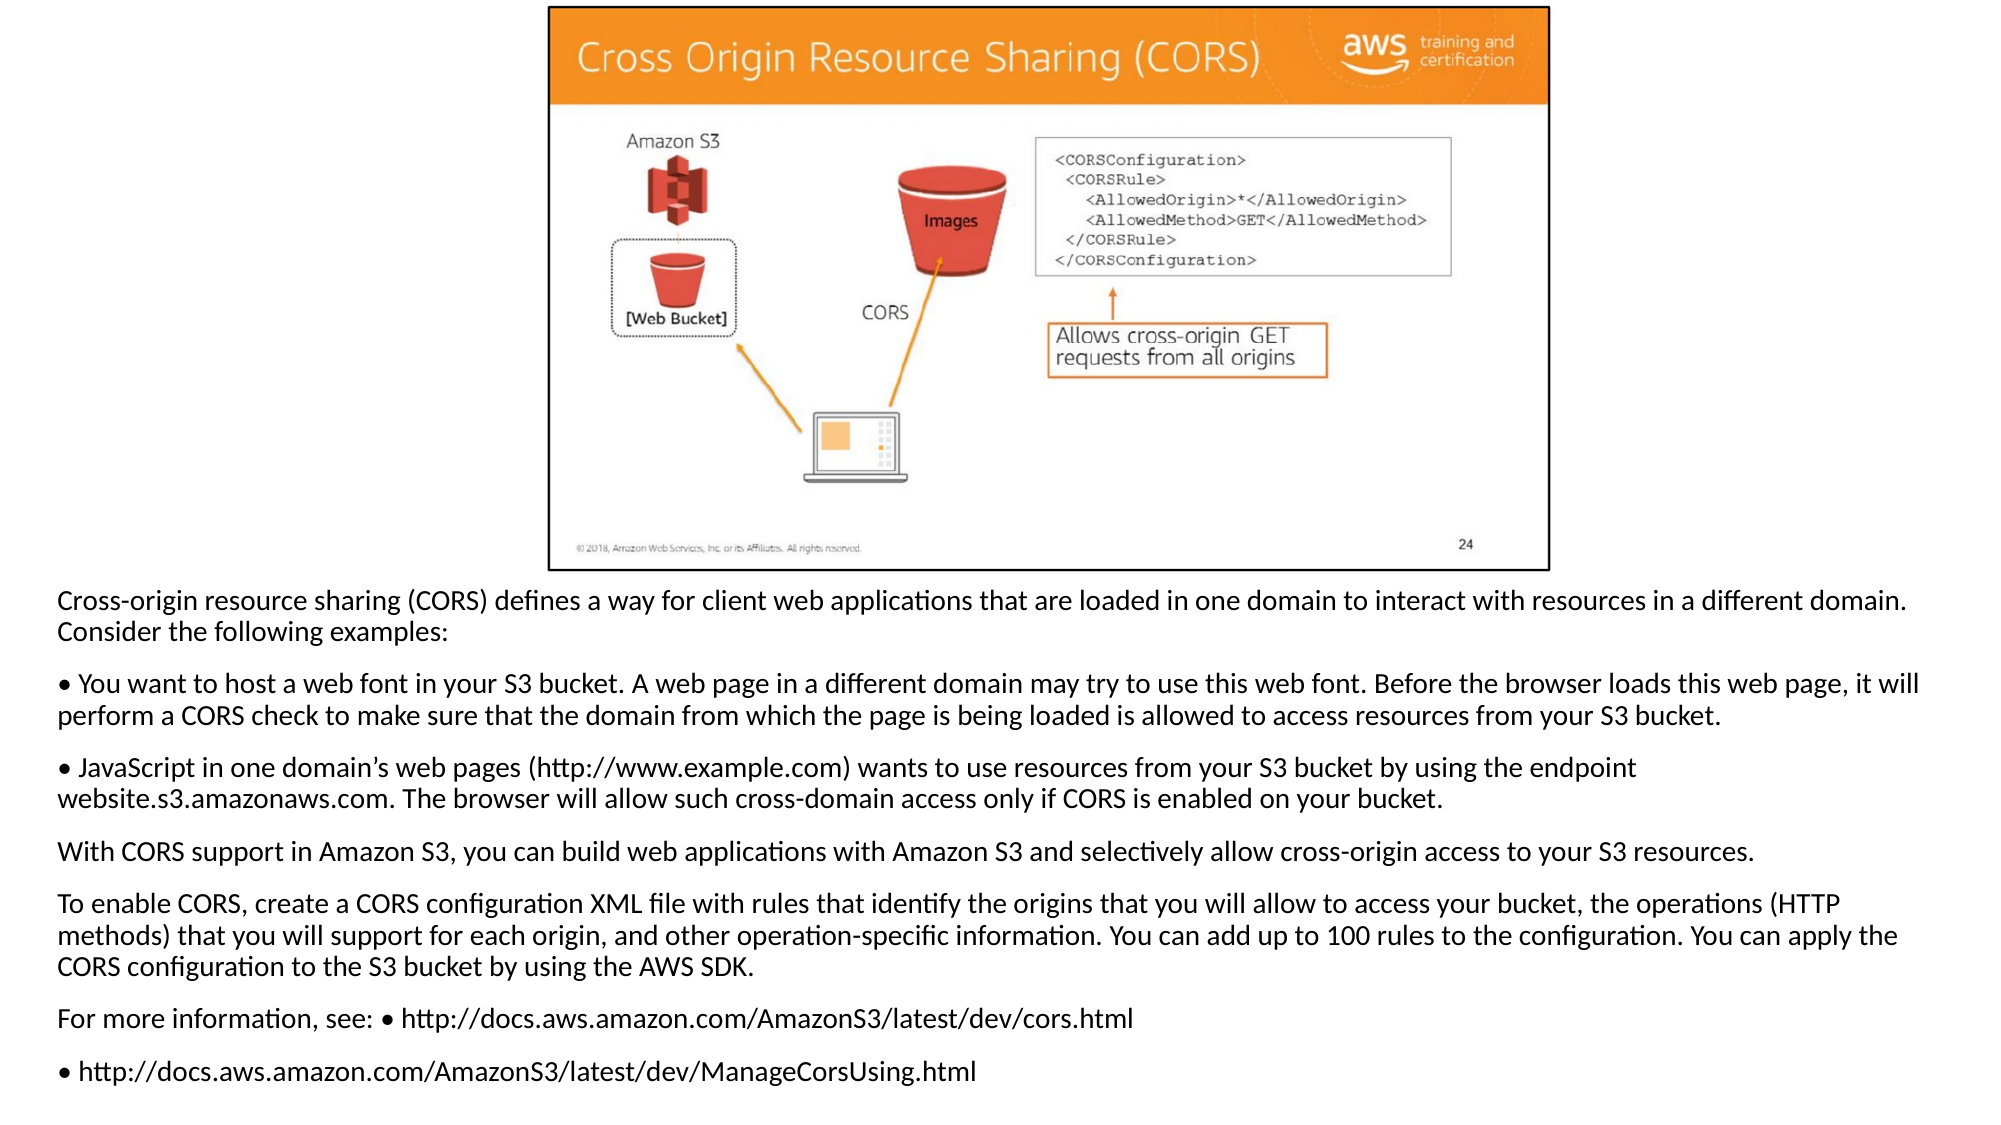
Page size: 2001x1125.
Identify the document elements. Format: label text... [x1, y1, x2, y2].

list Cross-origin resource sharing (CORS) defines a way for client web applications that are loaded in one domain to interact with resources in a different domain. Consider the following examples: • You want to host a web font in your S3 bucket. A web page in a different domain may try to use this web font. Before the browser loads this web page, it will perform a CORS check to make sure that the domain from which the page is being loaded is allowed to access resources from your S3 bucket. • JavaScript in one domain’s web pages (http://www.example.com) wants to use resources from your S3 bucket by using the endpoint website.s3.amazonaws.com. The browser will allow such cross-domain access only if CORS is enabled on your bucket. With CORS support in Amazon S3, you can build web applications with Amazon S3 and selectively allow cross-origin access to your S3 resources. To enable CORS, create a CORS configuration XML file with rules that identify the origins that you will allow to access your bucket, the operations (HTTP methods) that you will support for each origin, and other operation-specific information. You can add up to 100 rules to the configuration. You can apply the CORS configuration to the S3 bucket by using the AWS SDK. For more information, see: • http://docs.aws.amazon.com/AmazonS3/latest/dev/cors.html • http://docs.aws.amazon.com/AmazonS3/latest/dev/ManageCorsUsing.html [42, 577, 1975, 1058]
picture [541, 0, 1558, 578]
